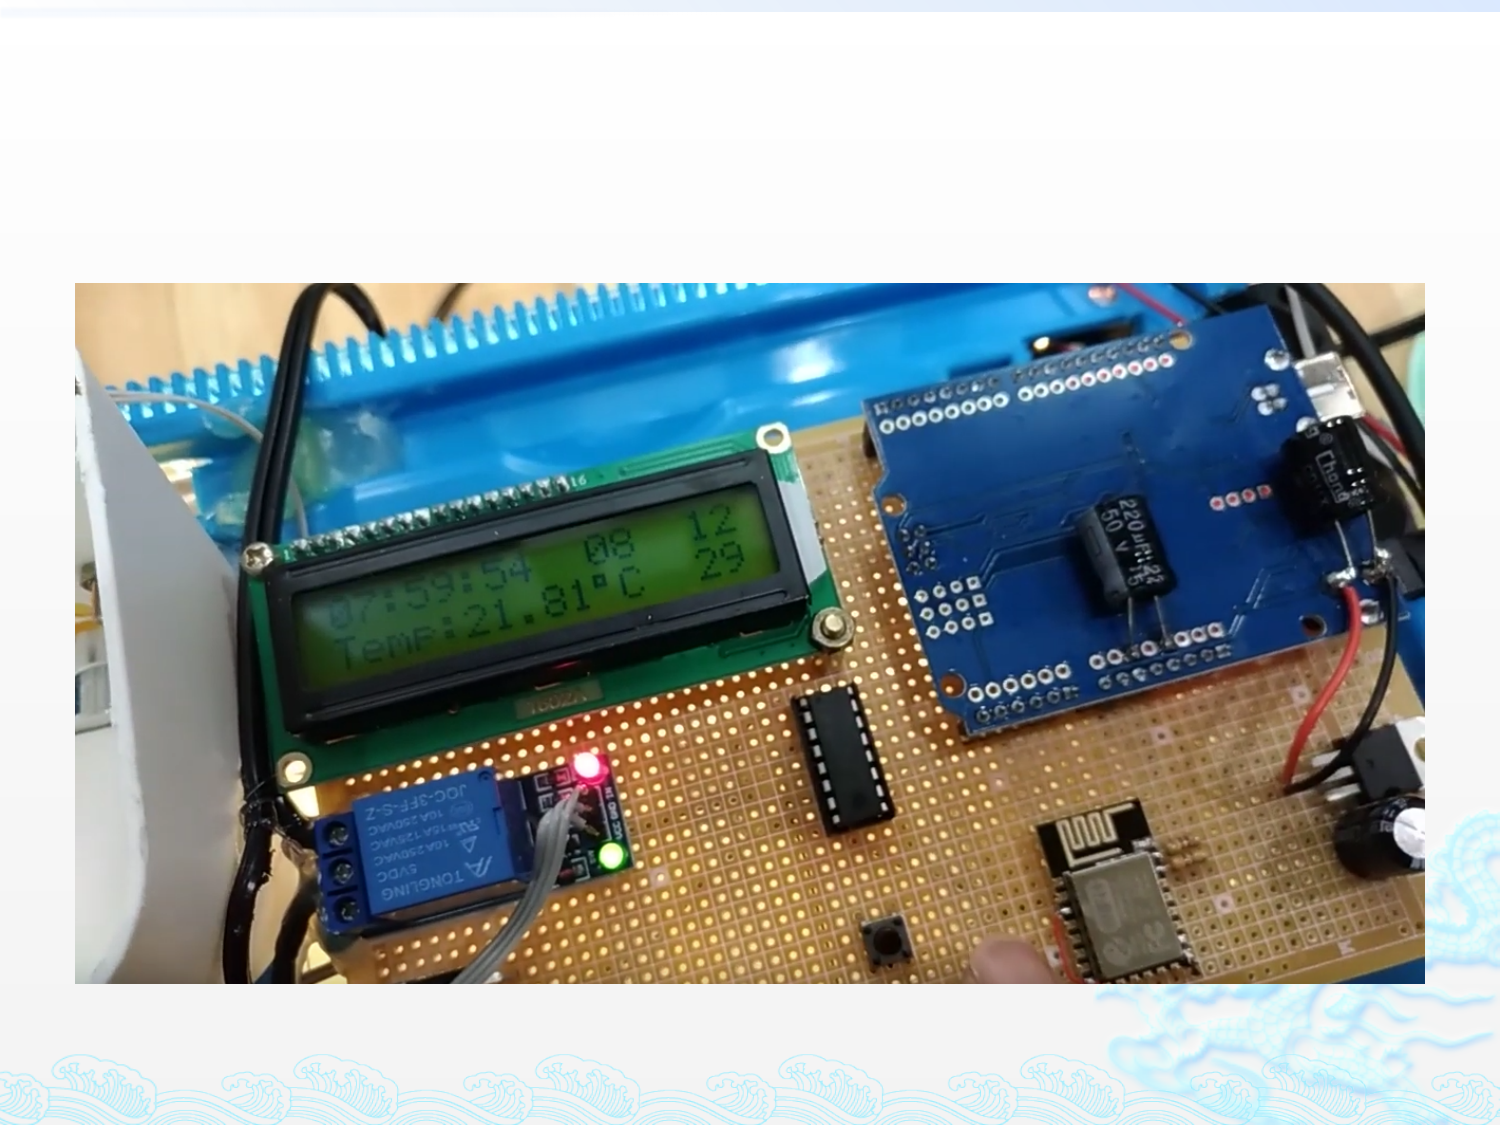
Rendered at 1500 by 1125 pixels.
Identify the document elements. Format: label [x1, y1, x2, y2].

list [74, 283, 1426, 985]
